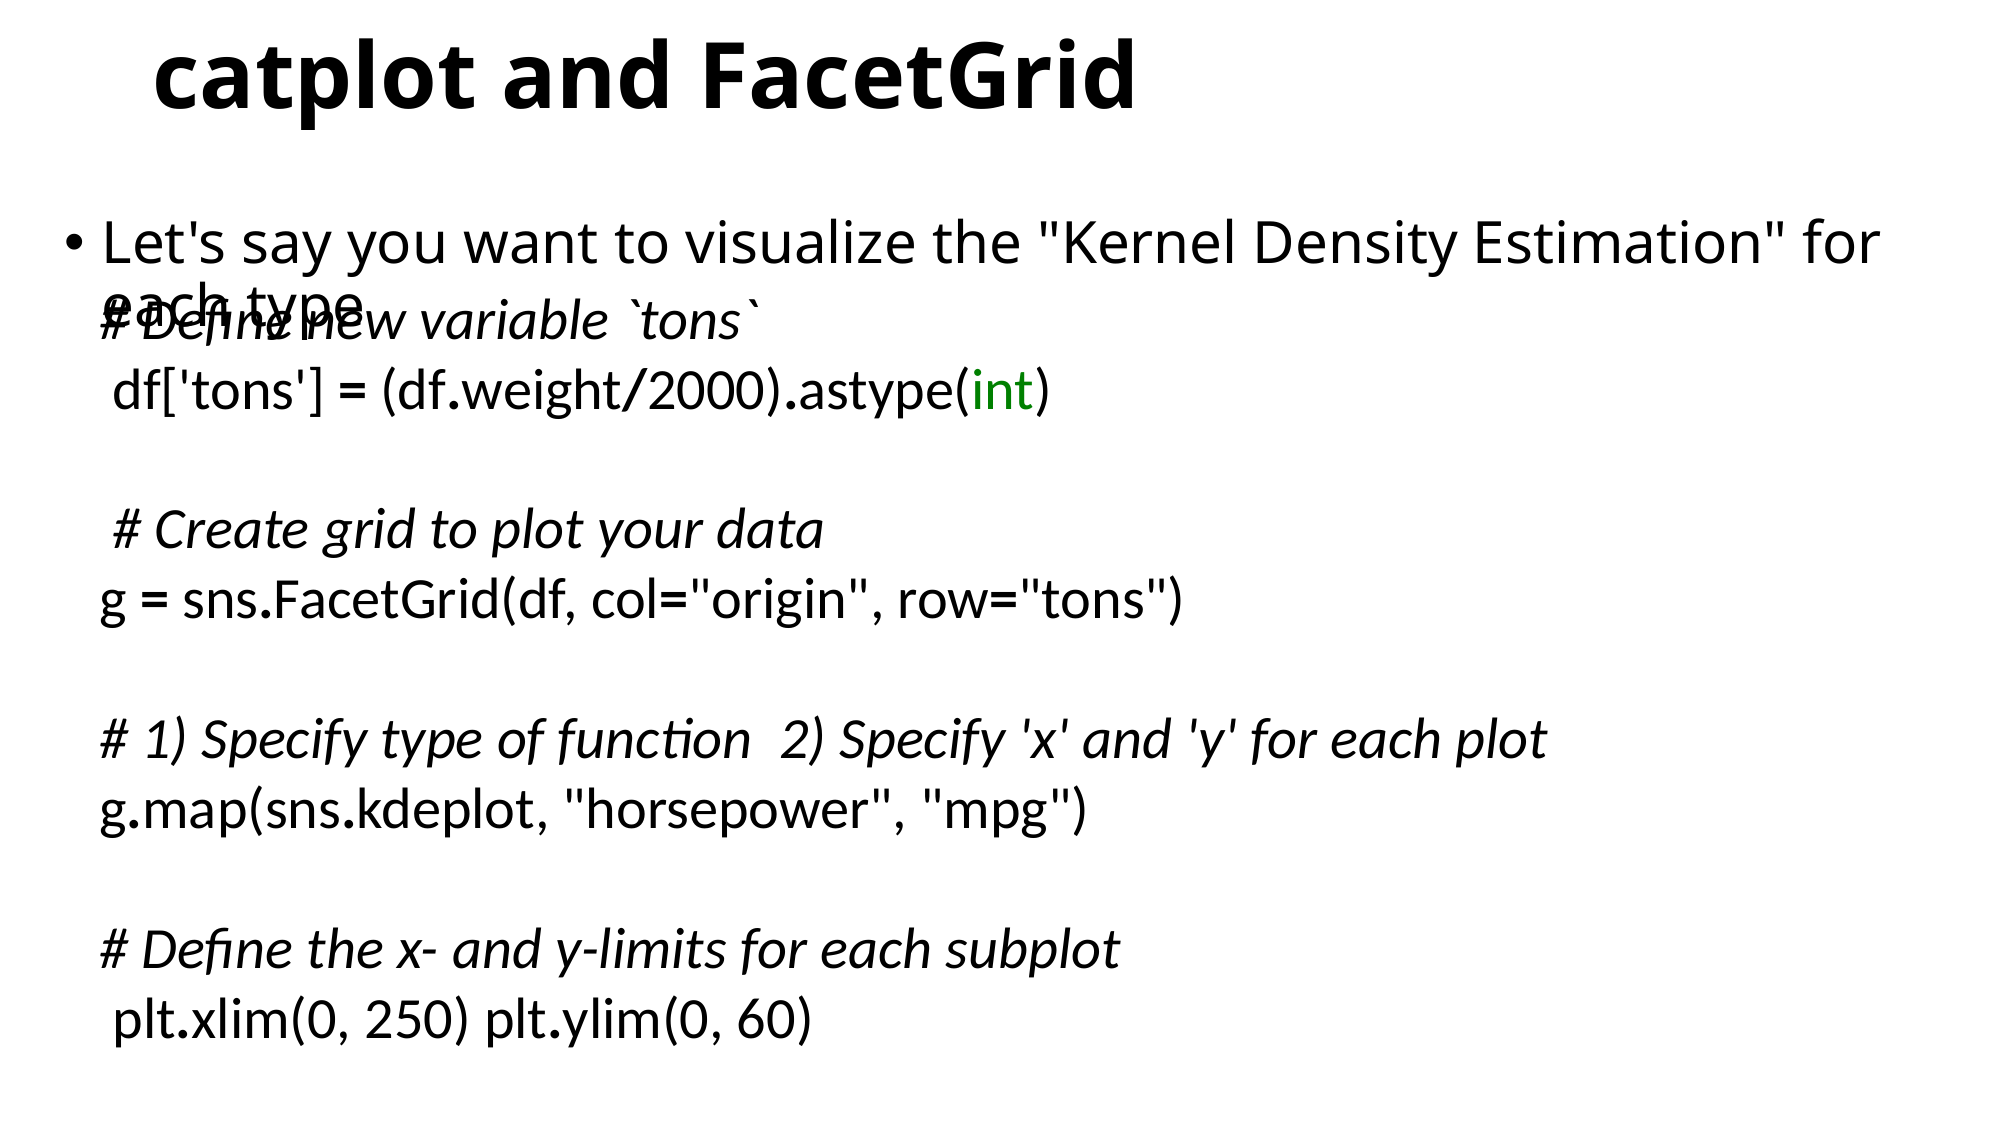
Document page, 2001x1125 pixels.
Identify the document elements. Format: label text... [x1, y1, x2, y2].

list Let's say you want to visualize the "Kernel Density Estimation" for each type [49, 205, 1968, 920]
title catplot and FacetGrid [137, 0, 1863, 158]
text_box # Define new variable `tons` df['tons'] = (df.weight/2000).astype(int) # Create grid to plot your data g = sns.FacetGrid(df, col="origin", row="tons") # 1) Specify type of function 2) Specify 'x' and 'y' for each plot g.map(sns.kdeplot, "horsepower", "mpg") # Define the x- and y-limits for each subplot plt.xlim(0, 250) plt.ylim(0, 60) [84, 273, 1916, 1058]
